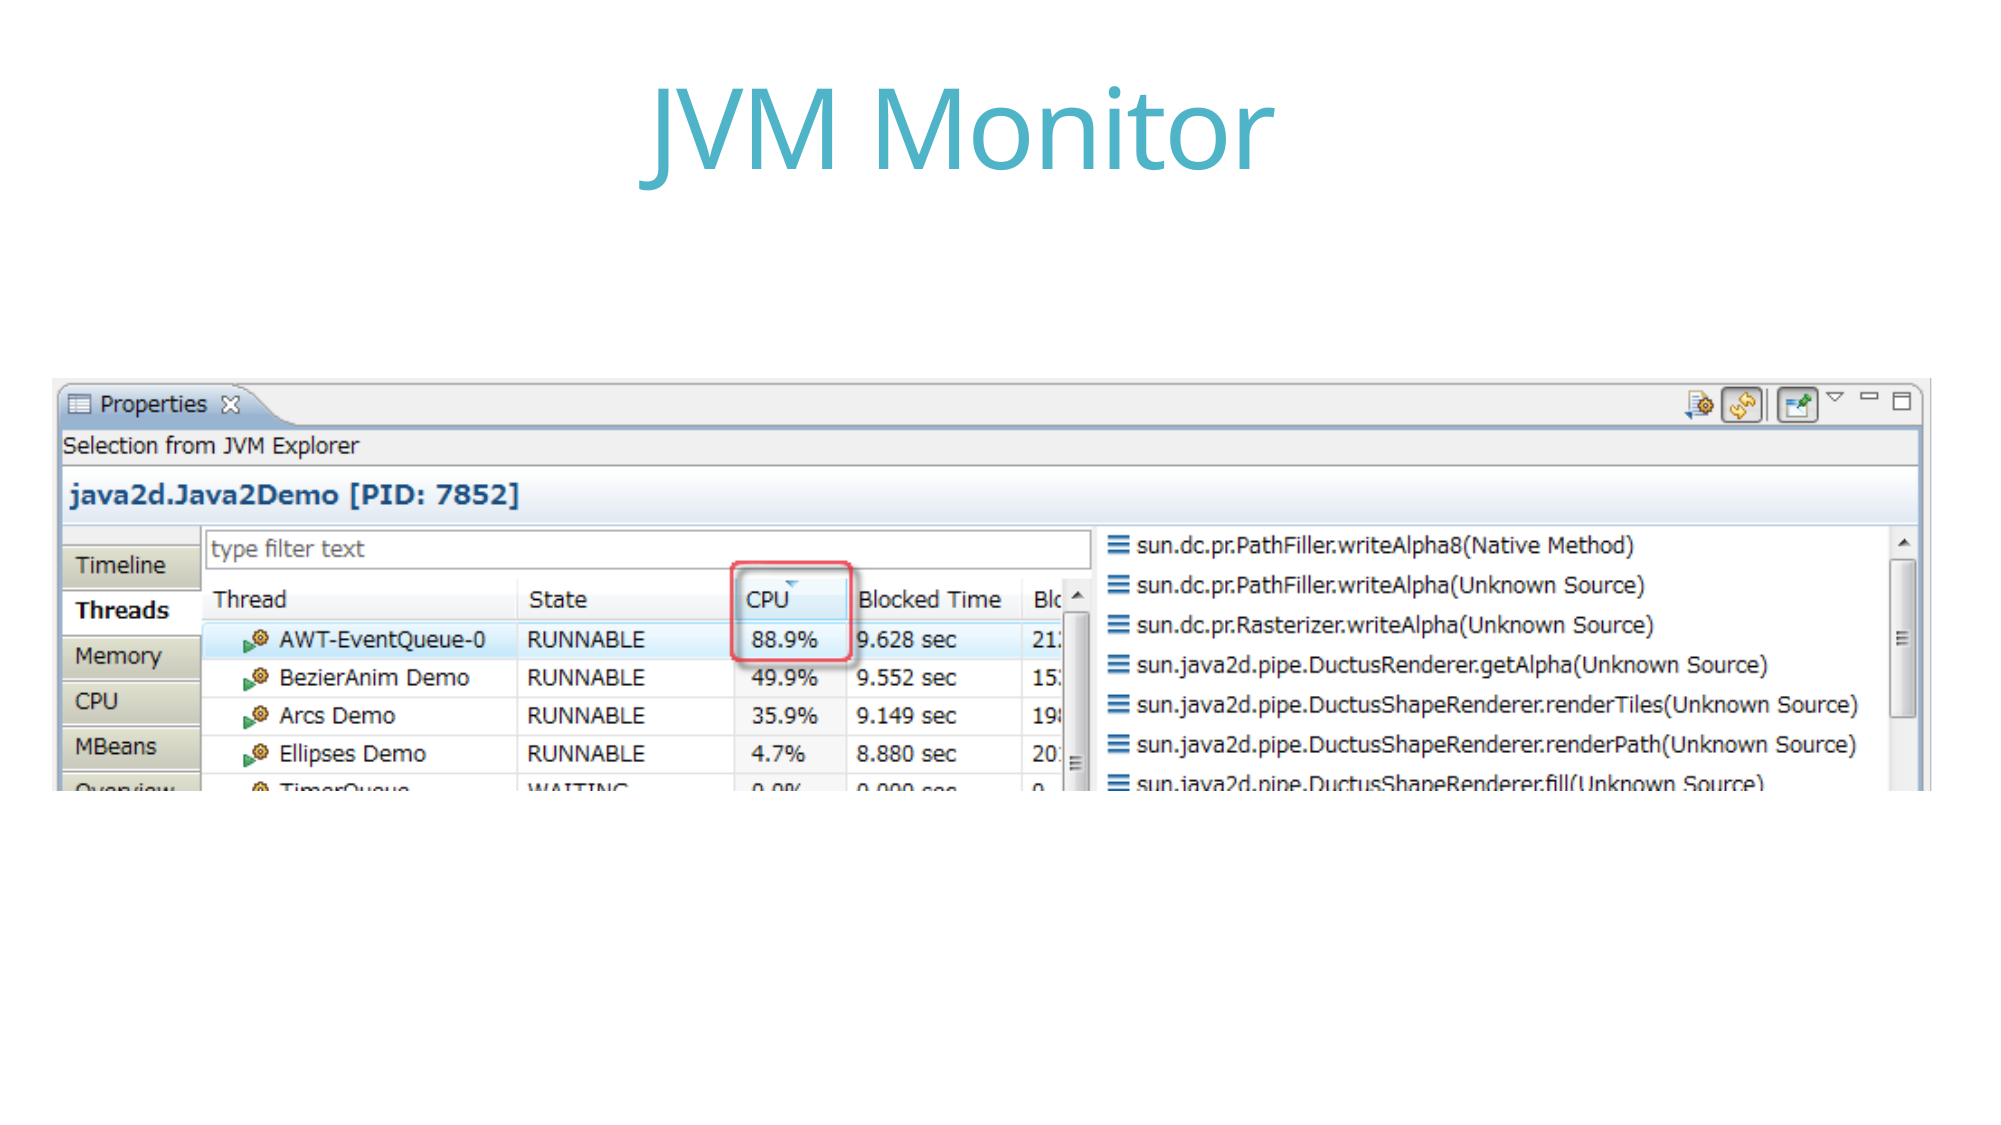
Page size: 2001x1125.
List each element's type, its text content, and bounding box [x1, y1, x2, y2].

title JVM Monitor [79, 0, 1847, 271]
picture [51, 378, 1934, 791]
